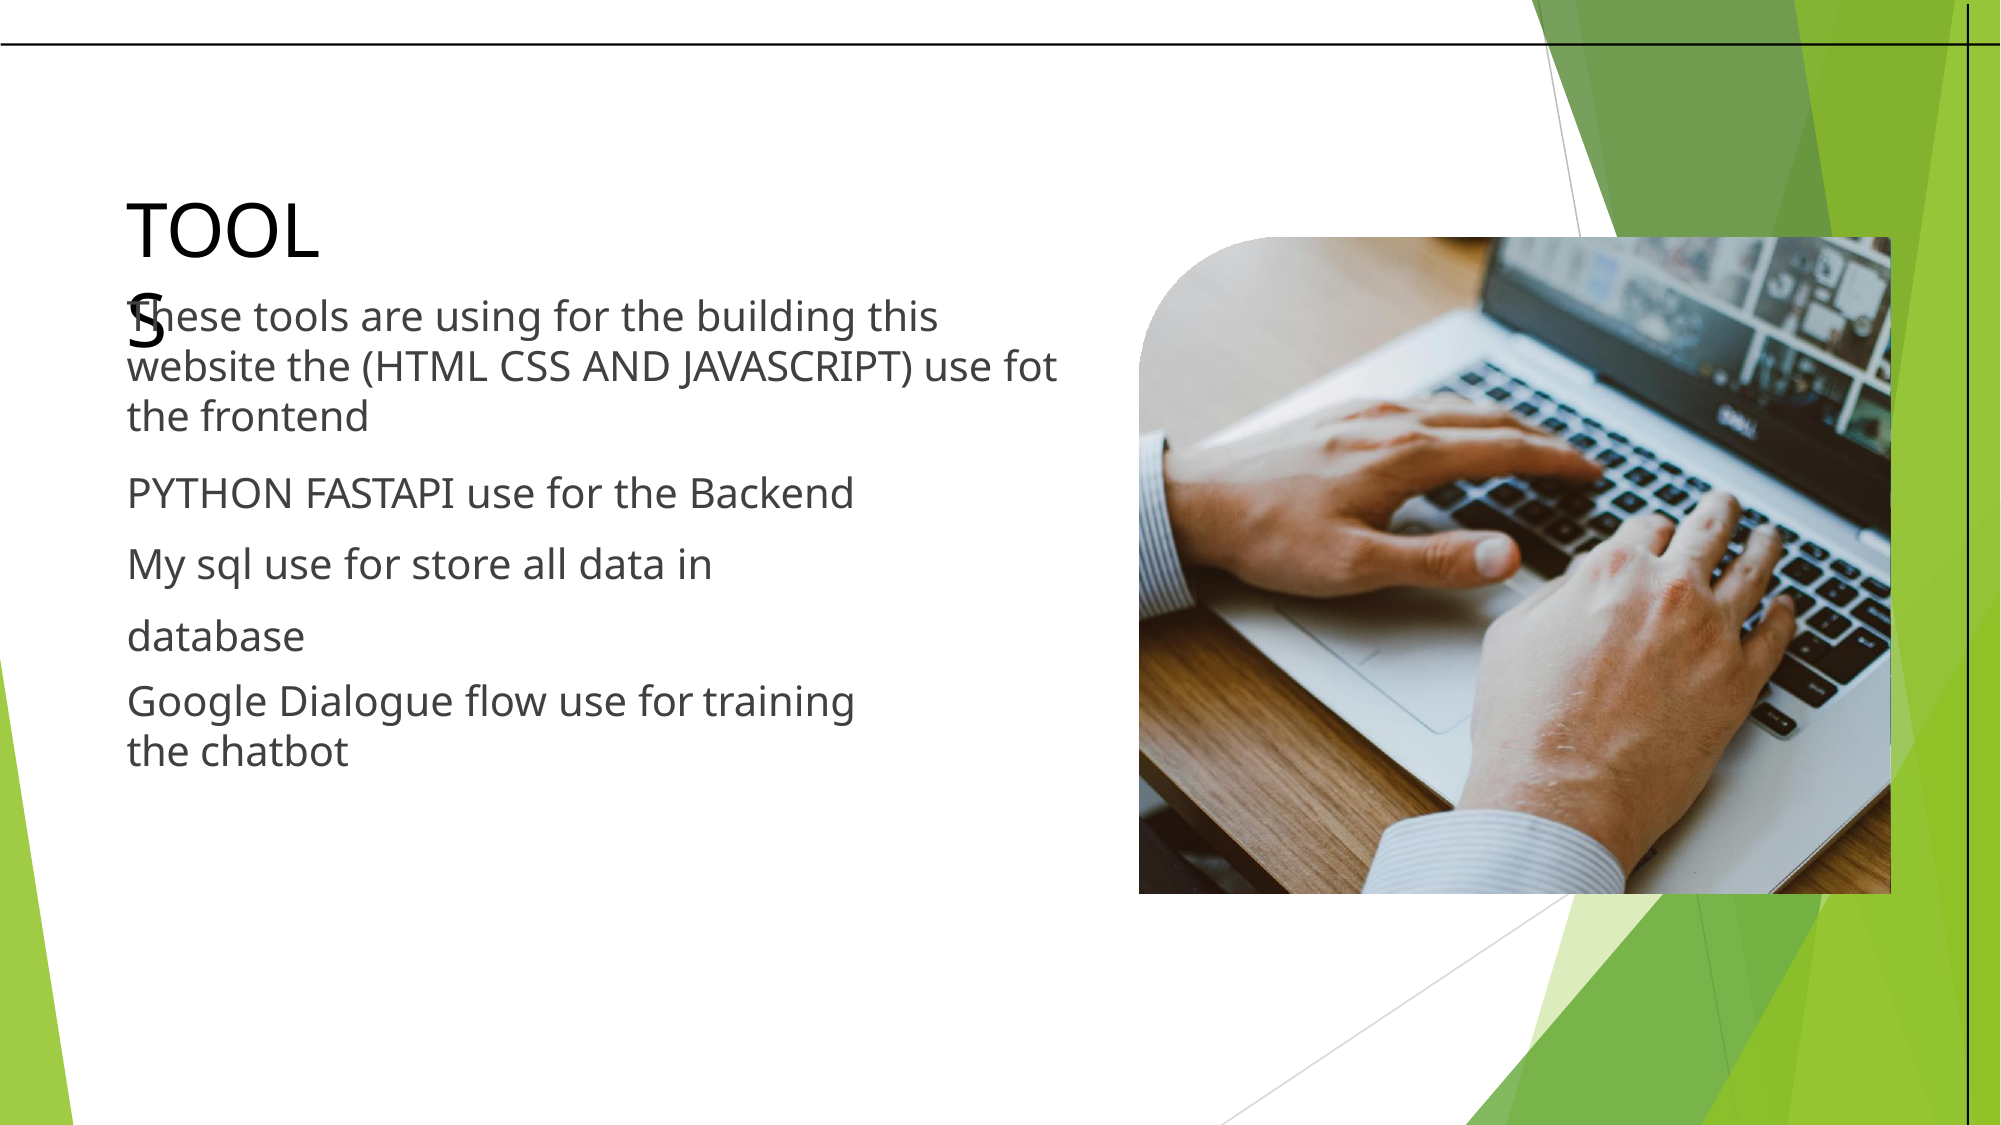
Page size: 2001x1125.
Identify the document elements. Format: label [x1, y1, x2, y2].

text_box [0, 3, 2000, 1125]
